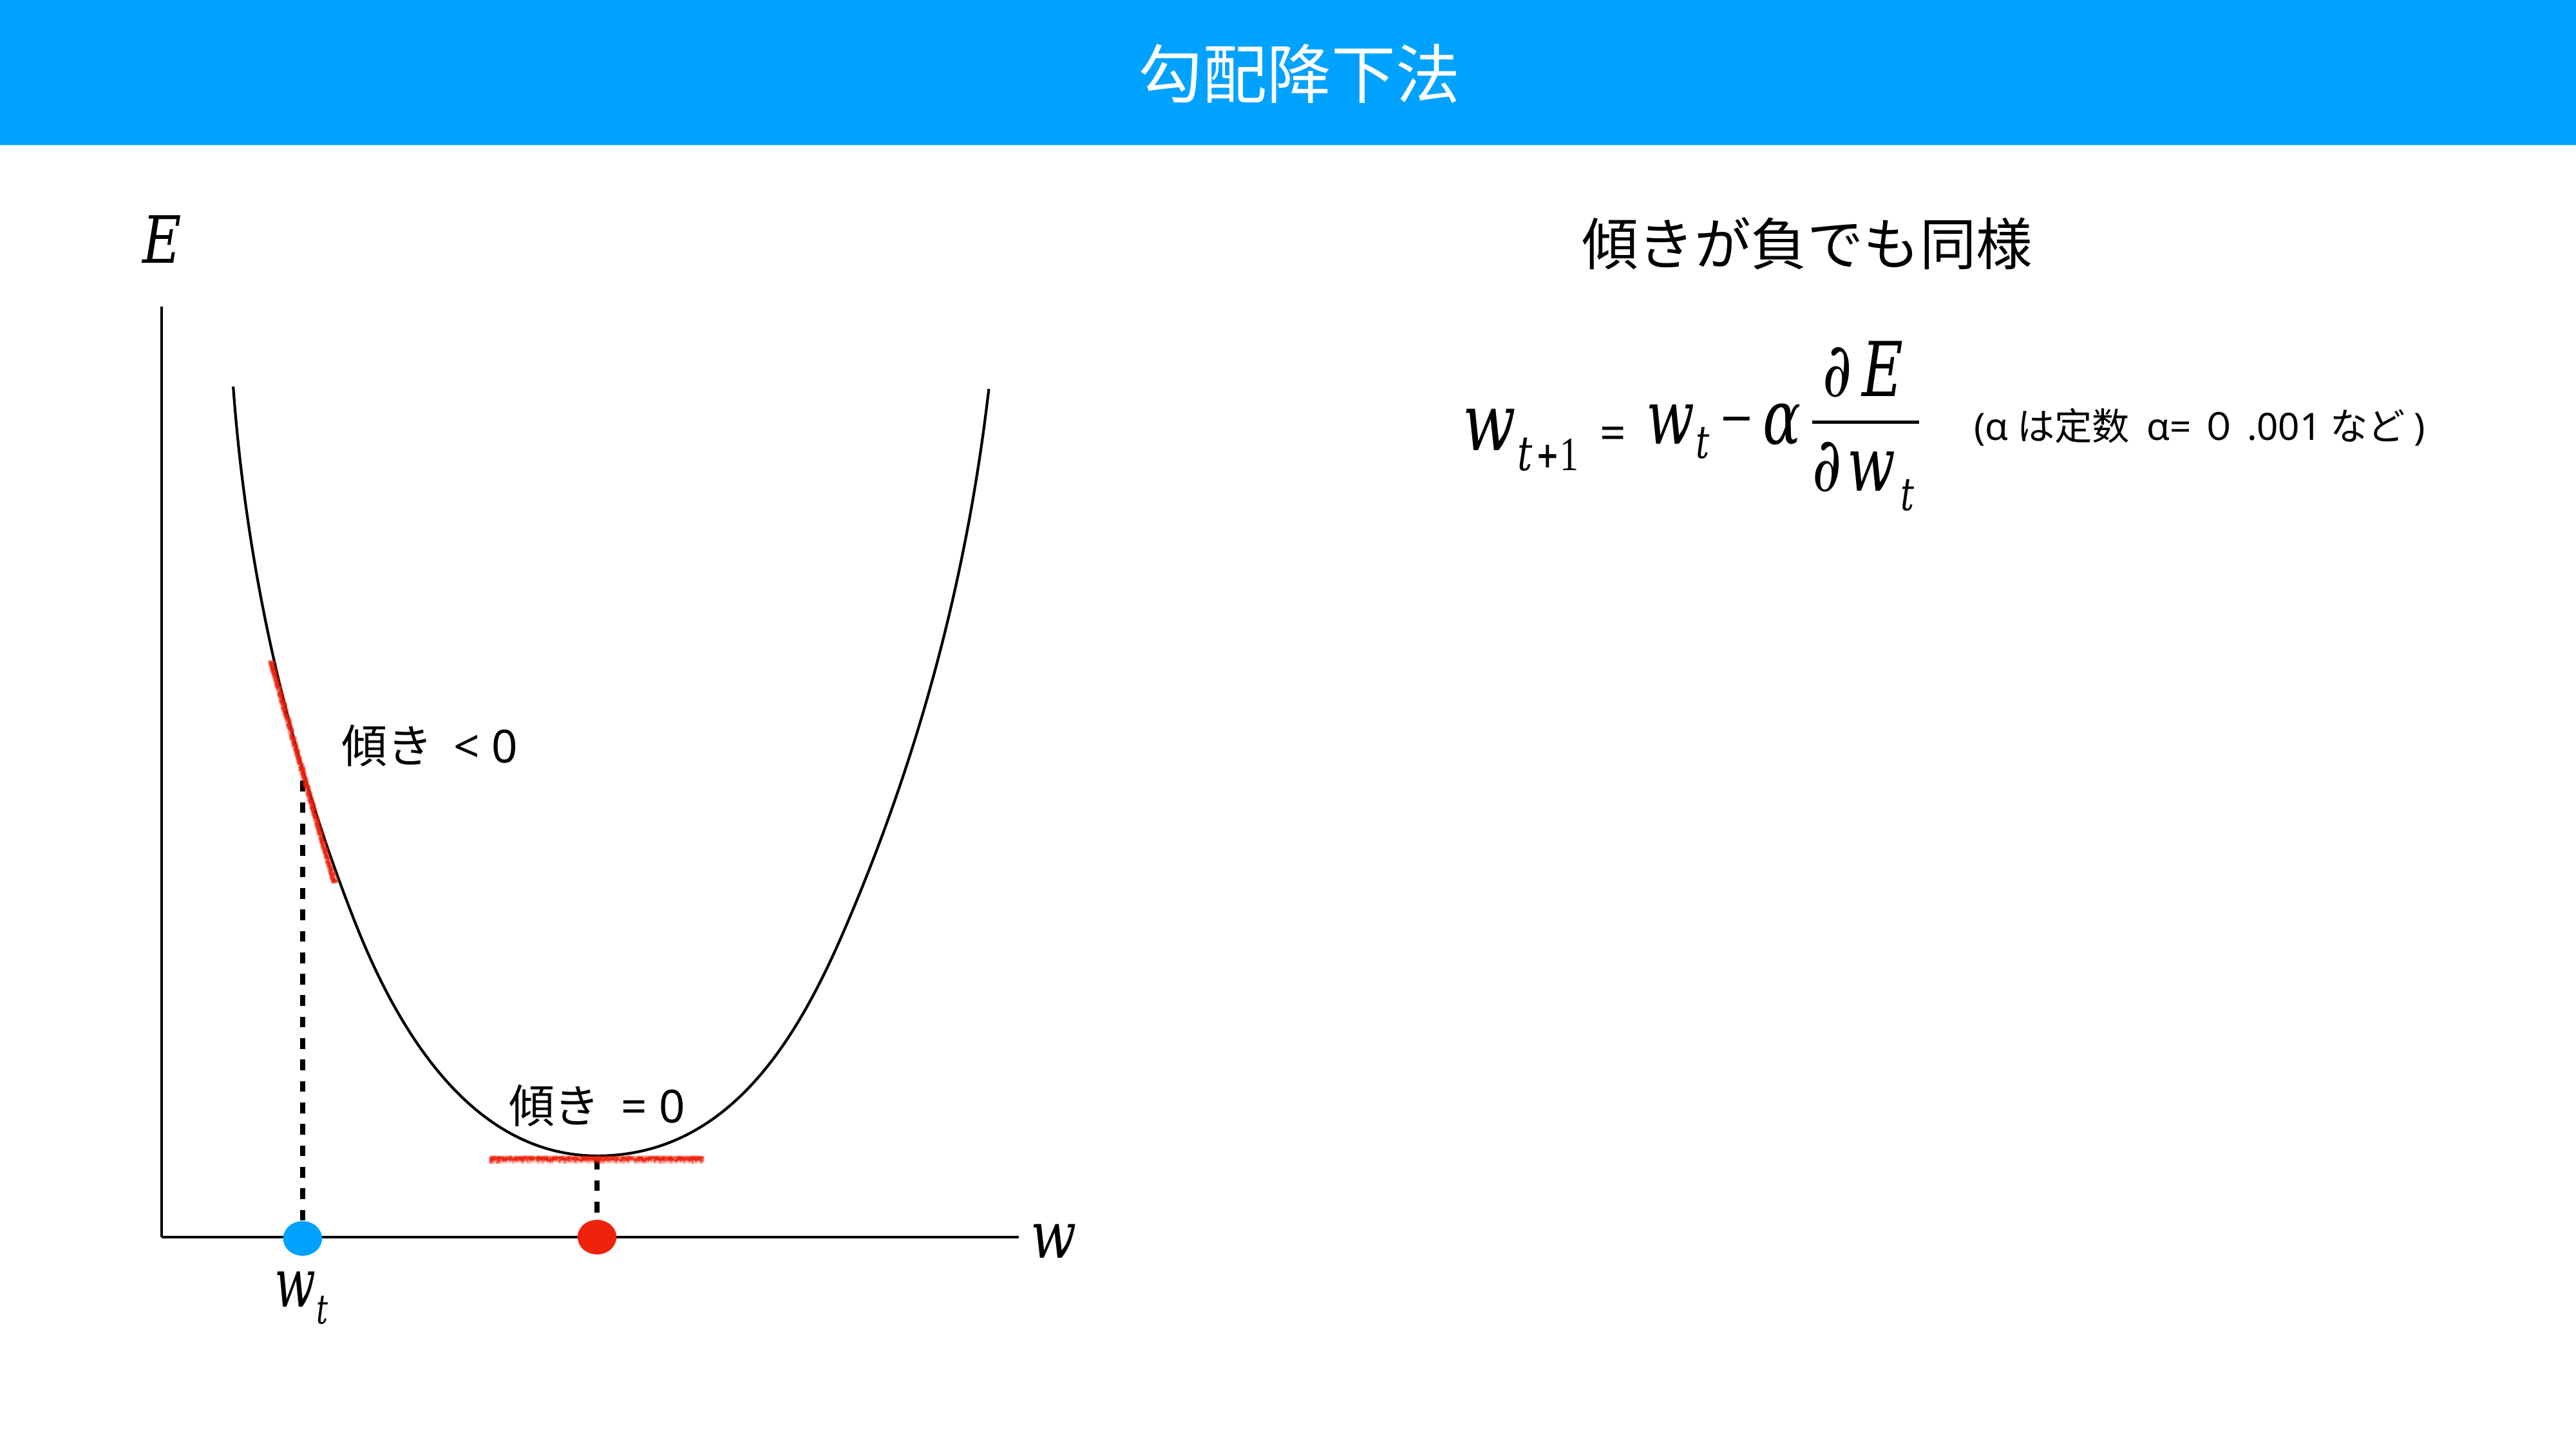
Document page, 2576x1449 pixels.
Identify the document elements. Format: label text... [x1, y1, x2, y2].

text_box 勾配降下法 [1132, 28, 1466, 117]
picture [182, 656, 424, 889]
text_box [233, 386, 989, 1133]
text_box (αは定数 α=０.001など) [1968, 397, 2431, 453]
text_box = [1595, 398, 1632, 464]
text_box [518, 1137, 682, 1155]
text_box 傾き = 0 [503, 1072, 691, 1137]
picture [484, 1155, 710, 1164]
text_box [283, 1221, 323, 1256]
text_box 傾き < 0 [336, 712, 524, 778]
text_box [577, 1220, 617, 1255]
text_box [0, 0, 2576, 146]
text_box 傾きが負でも同様 [1576, 203, 2038, 282]
